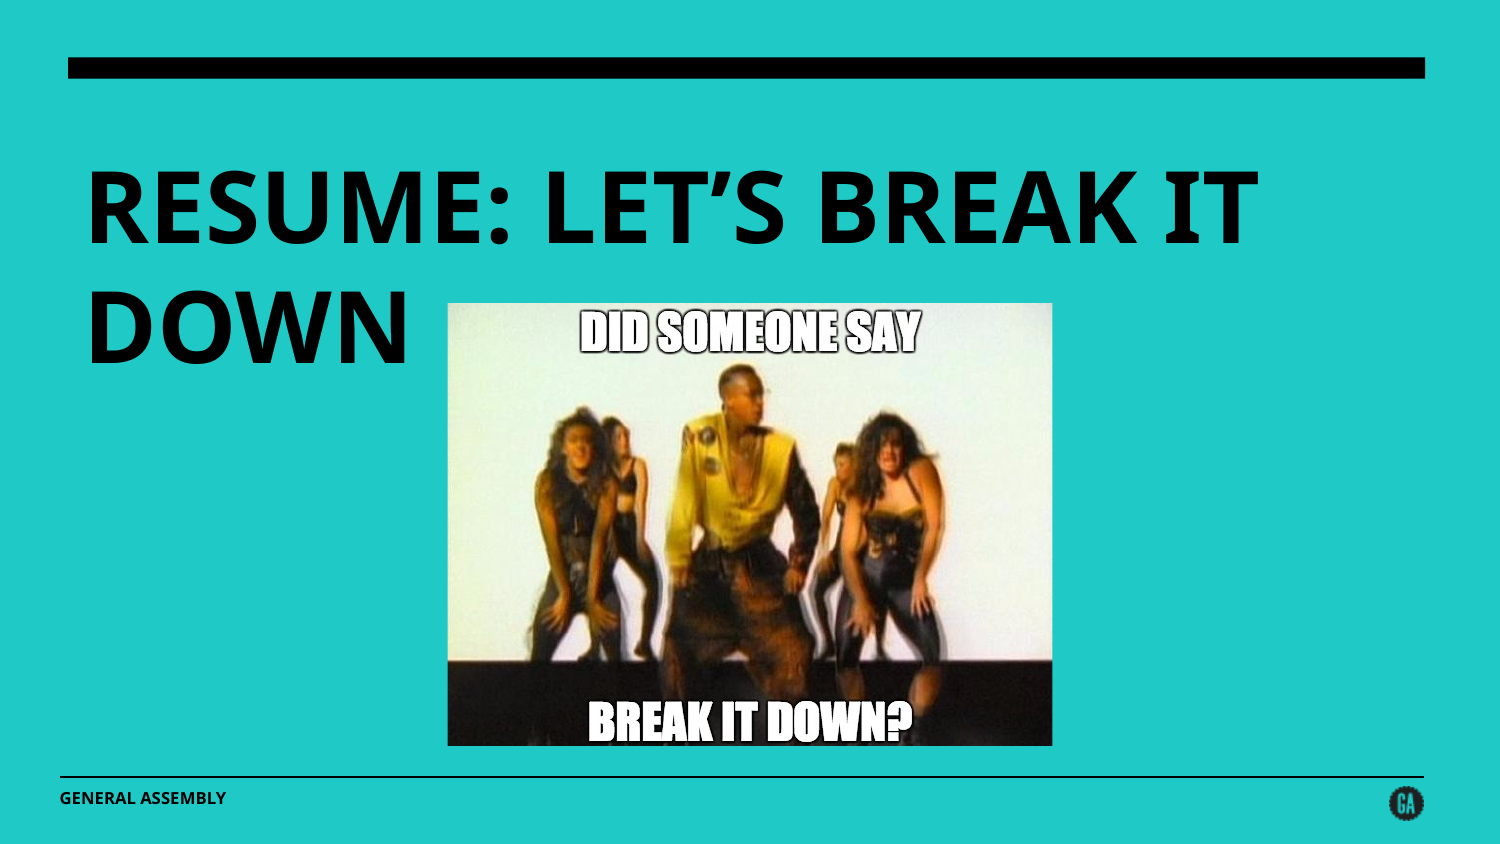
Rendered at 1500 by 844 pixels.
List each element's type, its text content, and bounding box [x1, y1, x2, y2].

picture [447, 302, 1053, 746]
picture [1389, 786, 1424, 821]
title RESUME: LET’S BREAK IT DOWN [68, 128, 1432, 457]
